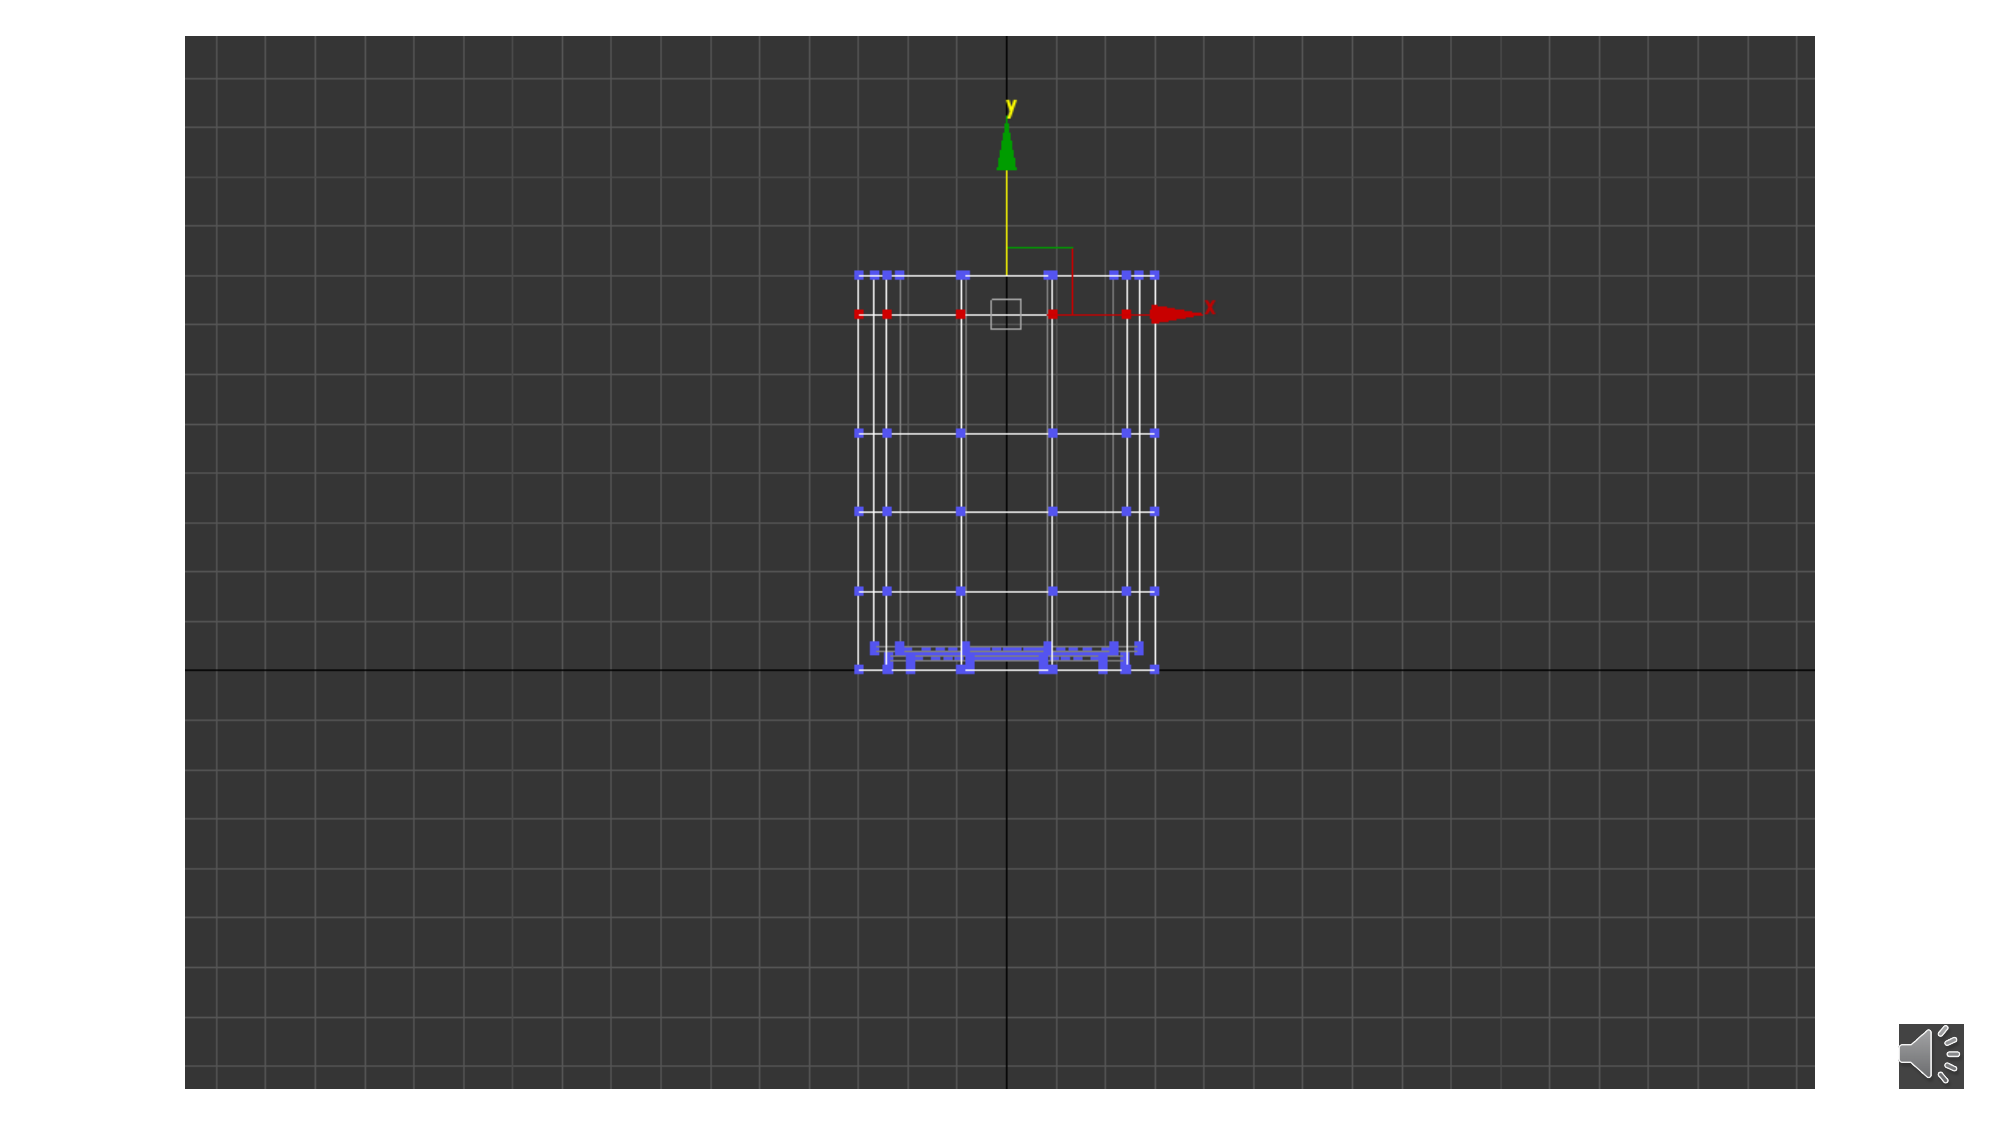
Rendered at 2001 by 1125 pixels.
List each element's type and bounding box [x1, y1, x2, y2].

picture [185, 36, 1815, 1089]
picture [1897, 1022, 1965, 1090]
